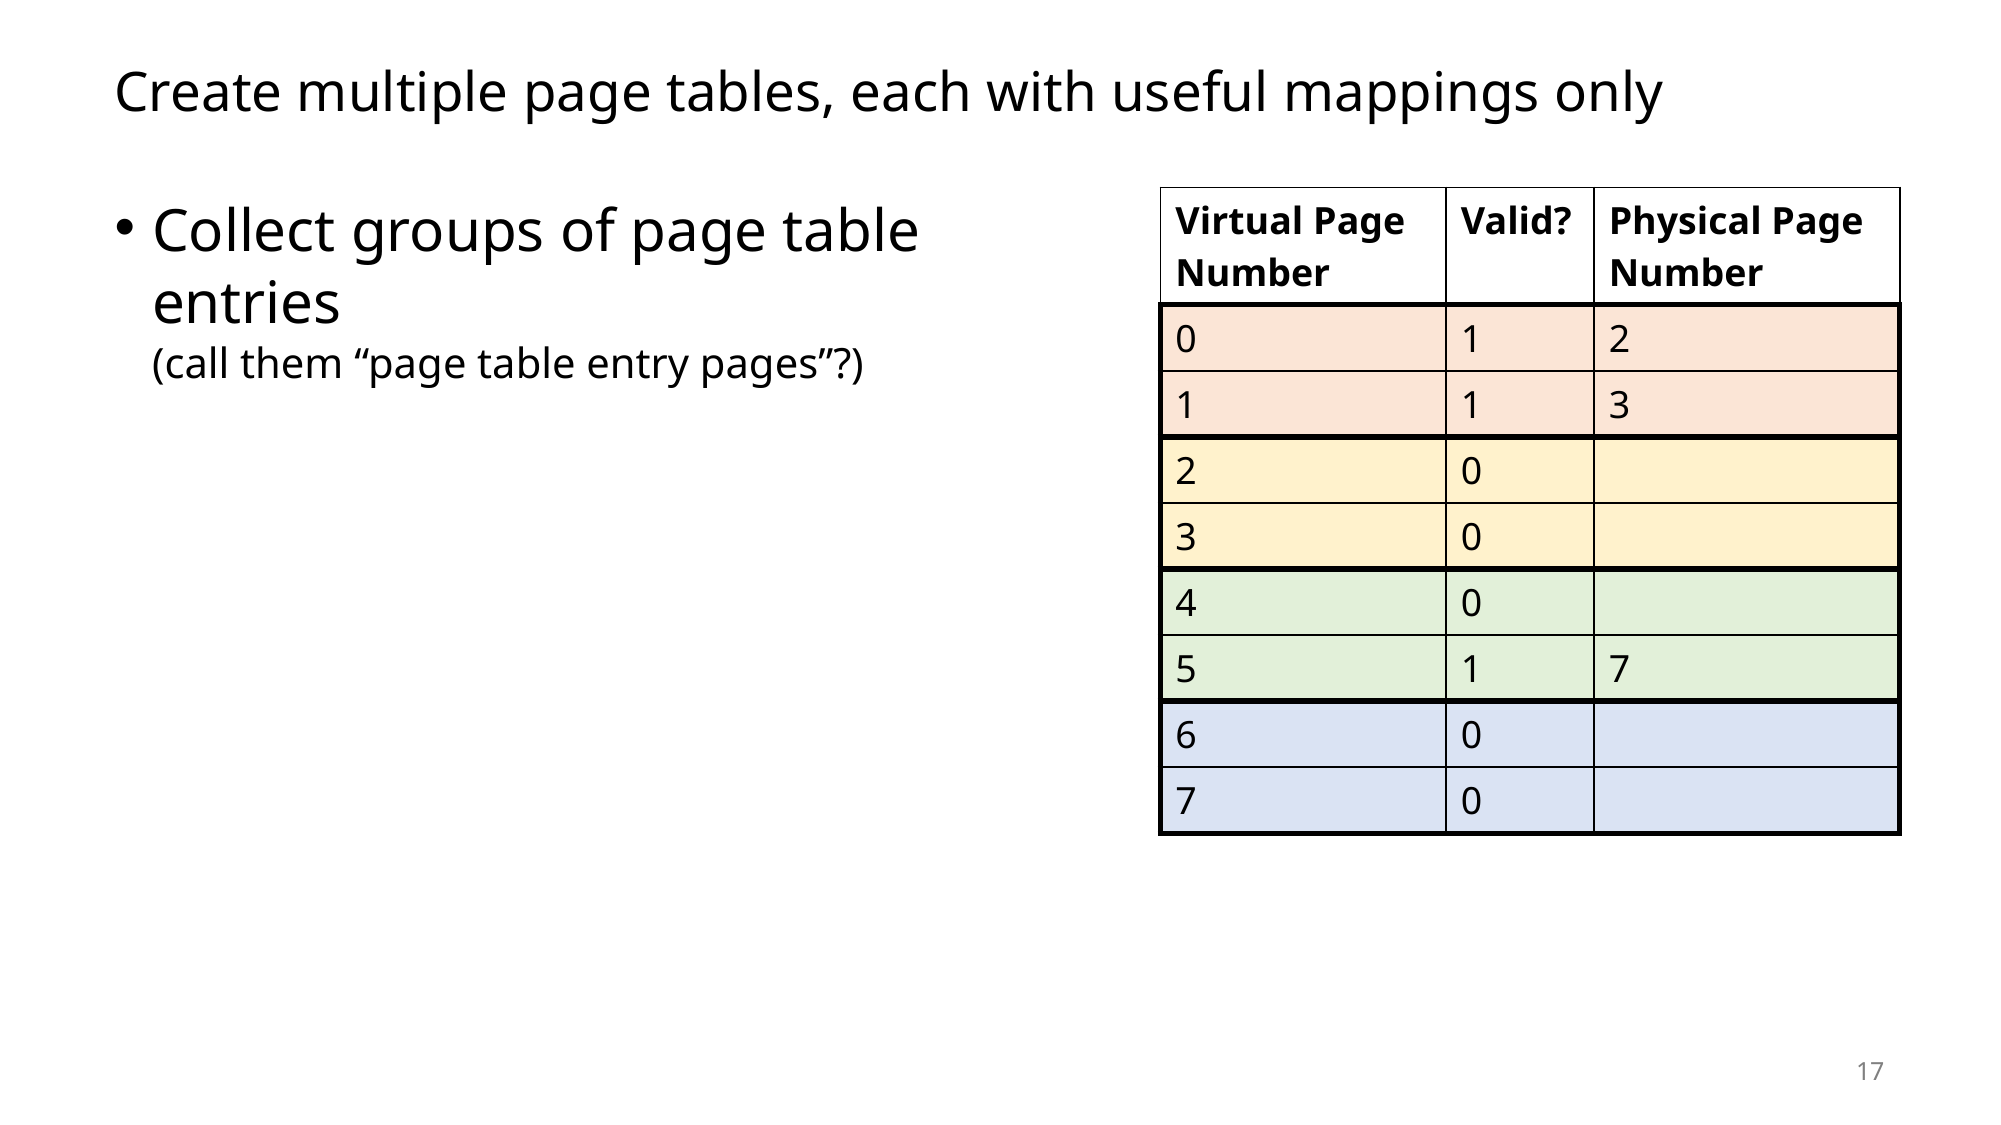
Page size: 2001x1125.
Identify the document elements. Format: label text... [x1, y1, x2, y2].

title Create multiple page tables, each with useful mappings only [99, 37, 1900, 150]
table_cell 3 [1163, 504, 1445, 566]
table_header Virtual Page Number [1161, 188, 1445, 302]
table_cell 1 [1447, 372, 1593, 434]
table_cell 1 [1447, 636, 1593, 698]
table_cell [1595, 504, 1897, 566]
table_cell [1595, 704, 1897, 766]
table_cell [1595, 768, 1897, 831]
slide_number 17 [1749, 1042, 1900, 1103]
table_header Physical Page Number [1595, 188, 1899, 302]
table_cell 7 [1595, 636, 1897, 698]
table_cell 6 [1163, 704, 1445, 766]
table_cell 3 [1595, 372, 1897, 434]
table_cell 7 [1163, 768, 1445, 831]
table_cell 5 [1163, 636, 1445, 698]
text_box Collect groups of page table entries (call them “page table entry pages”?) [99, 187, 1140, 1013]
table_cell 4 [1163, 572, 1445, 634]
table_cell 0 [1447, 440, 1593, 502]
table_cell 1 [1447, 307, 1593, 370]
table_cell [1595, 440, 1897, 502]
table_cell 0 [1447, 768, 1593, 831]
table_cell 0 [1163, 307, 1445, 370]
table_cell 2 [1595, 307, 1897, 370]
table_cell 1 [1163, 372, 1445, 434]
table_cell [1595, 572, 1897, 634]
table_cell 0 [1447, 504, 1593, 566]
table_header Valid? [1447, 188, 1593, 302]
table_cell 0 [1447, 572, 1593, 634]
table_cell 0 [1447, 704, 1593, 766]
table_cell 2 [1163, 440, 1445, 502]
